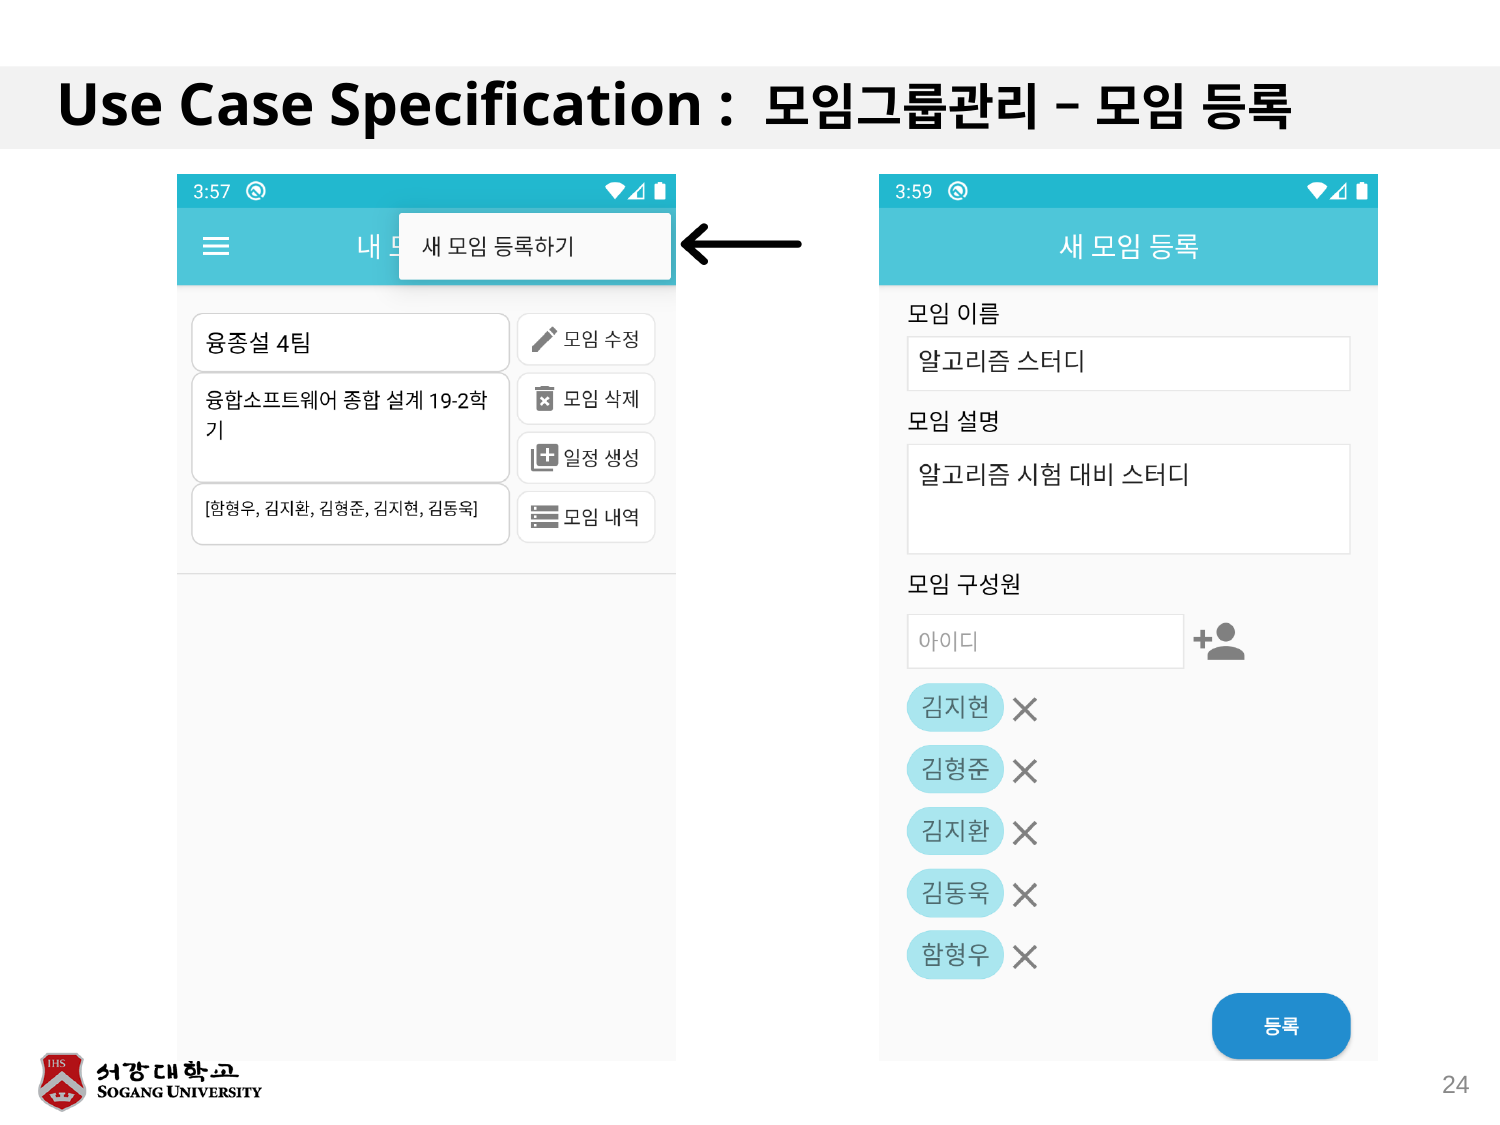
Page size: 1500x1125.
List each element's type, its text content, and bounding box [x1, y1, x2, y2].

picture [879, 174, 1378, 1061]
slide_number 24 [1147, 1053, 1485, 1114]
title Use Case Specification : 모임그룹관리 – 모임 등록 [41, 64, 1459, 149]
picture [0, 174, 807, 1125]
